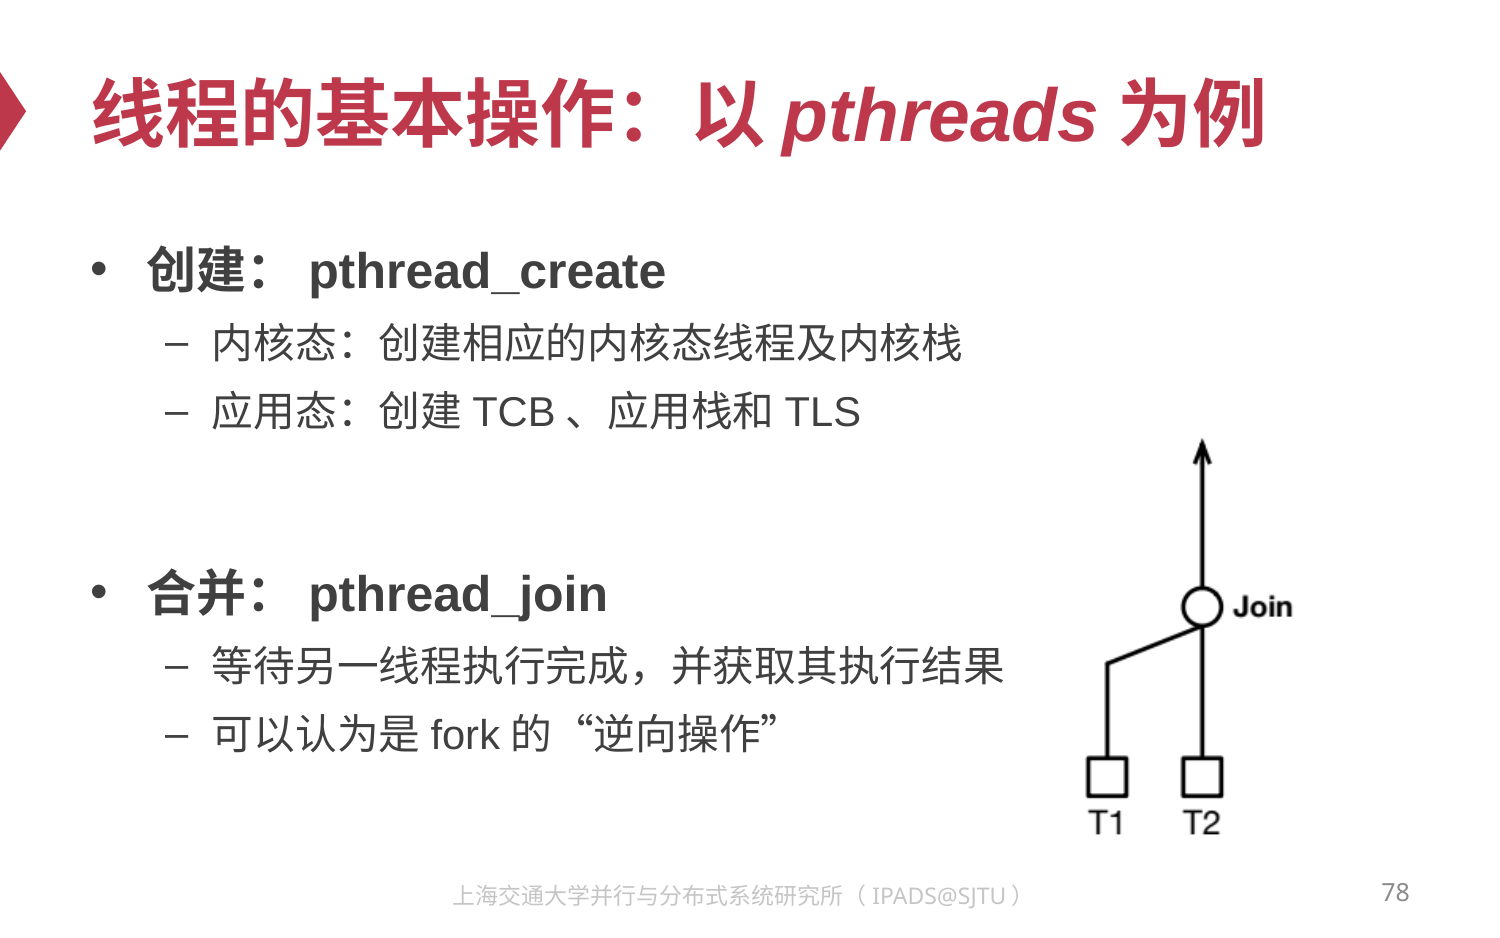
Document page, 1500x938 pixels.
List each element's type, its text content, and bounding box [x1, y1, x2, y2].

slide_number 78 [1074, 868, 1425, 919]
title 线程的基本操作：以pthreads为例 [75, 37, 1425, 186]
list 创建：pthread_create 内核态：创建相应的内核态线程及内核栈 应用态：创建TCB、应用栈和TLS 合并：pthread_join 等待另一线程执行完成，并获取其执行结果 可以认为是fork的“逆向操作” [75, 218, 1425, 838]
footer 上海交通大学并行与分布式系统研究所（IPADS@SJTU） [418, 870, 1069, 921]
picture [1056, 412, 1322, 872]
